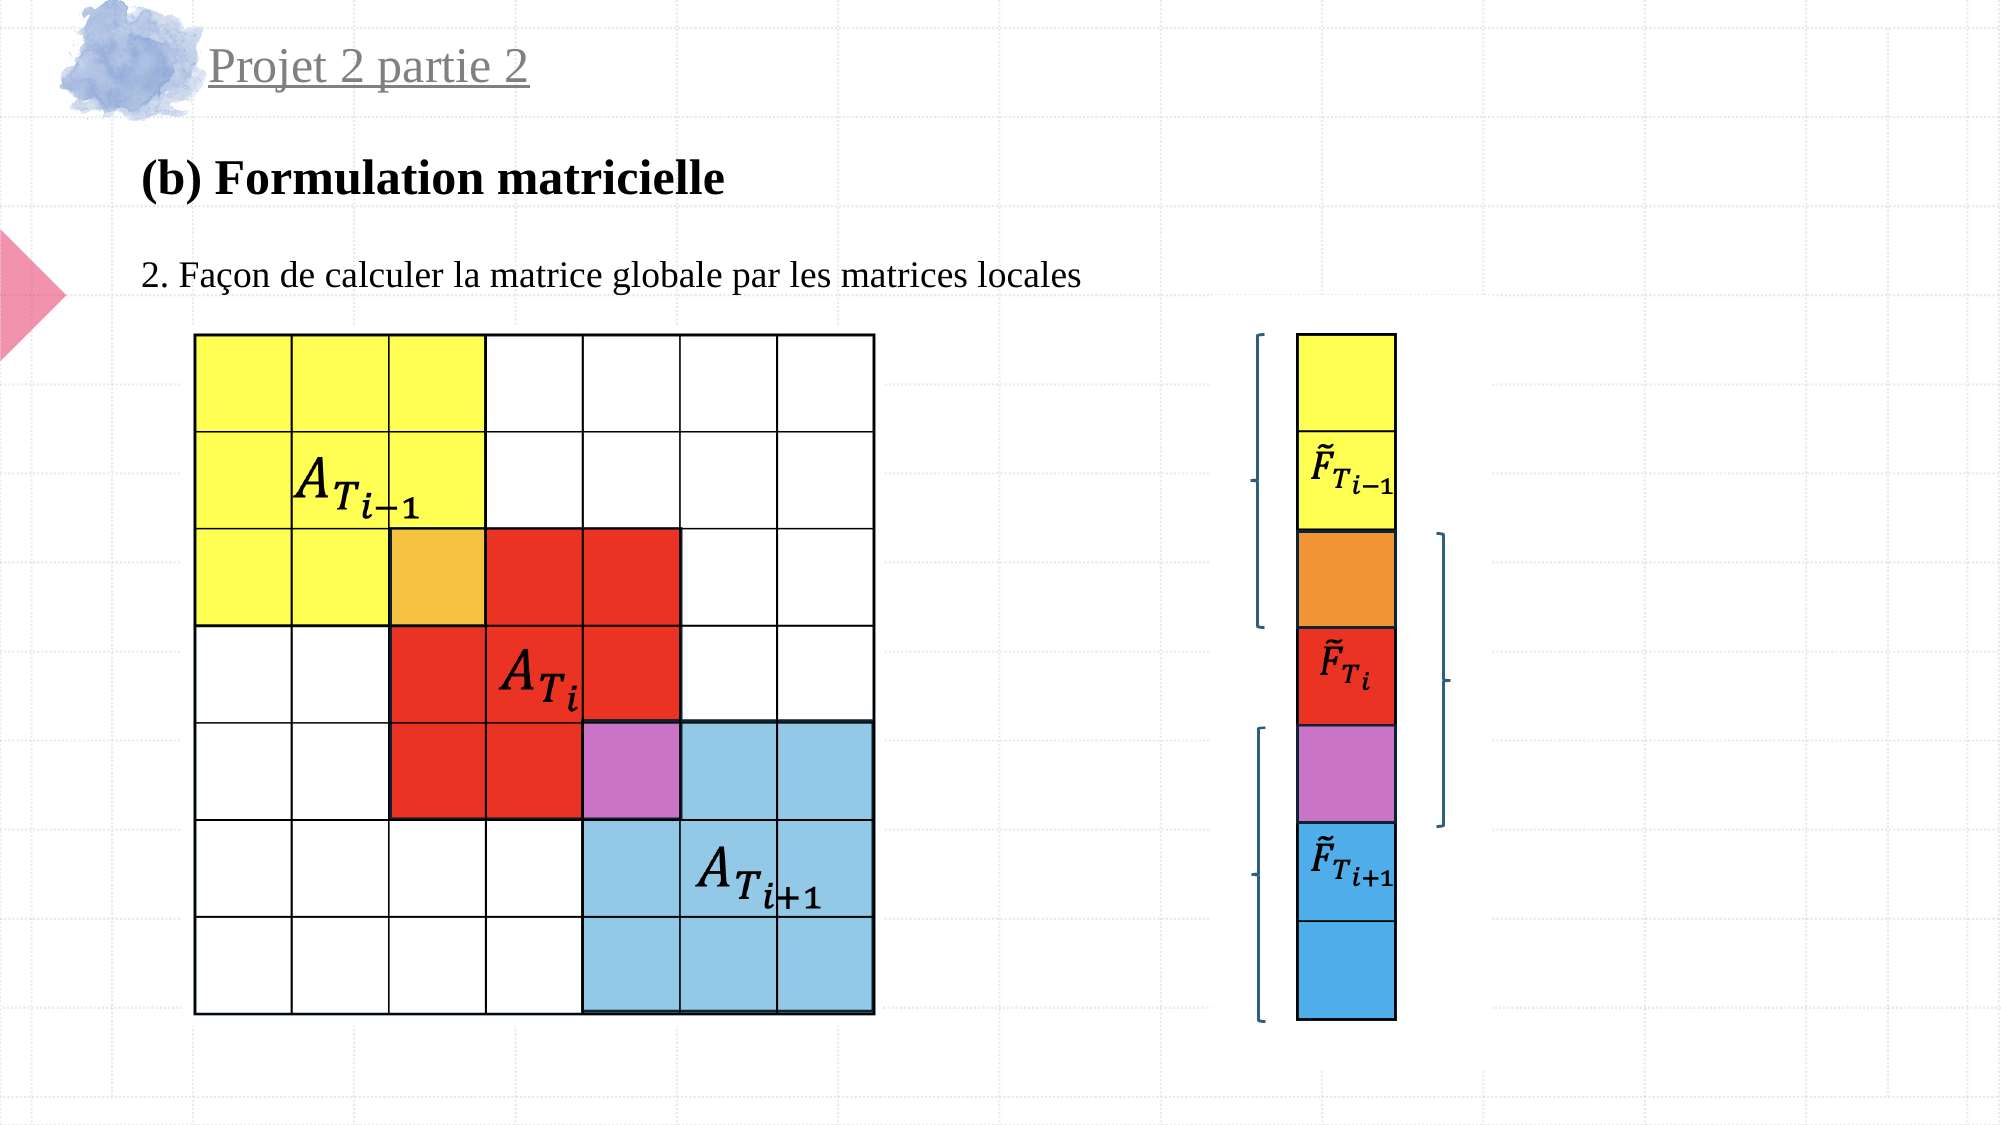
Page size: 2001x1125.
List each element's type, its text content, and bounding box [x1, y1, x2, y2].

picture [182, 325, 883, 1026]
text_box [59, 0, 671, 130]
picture [1211, 295, 1492, 1071]
text_box (b) Formulation matricielle 2. Façon de calculer la matrice globale par les matrices locales [126, 137, 1783, 572]
